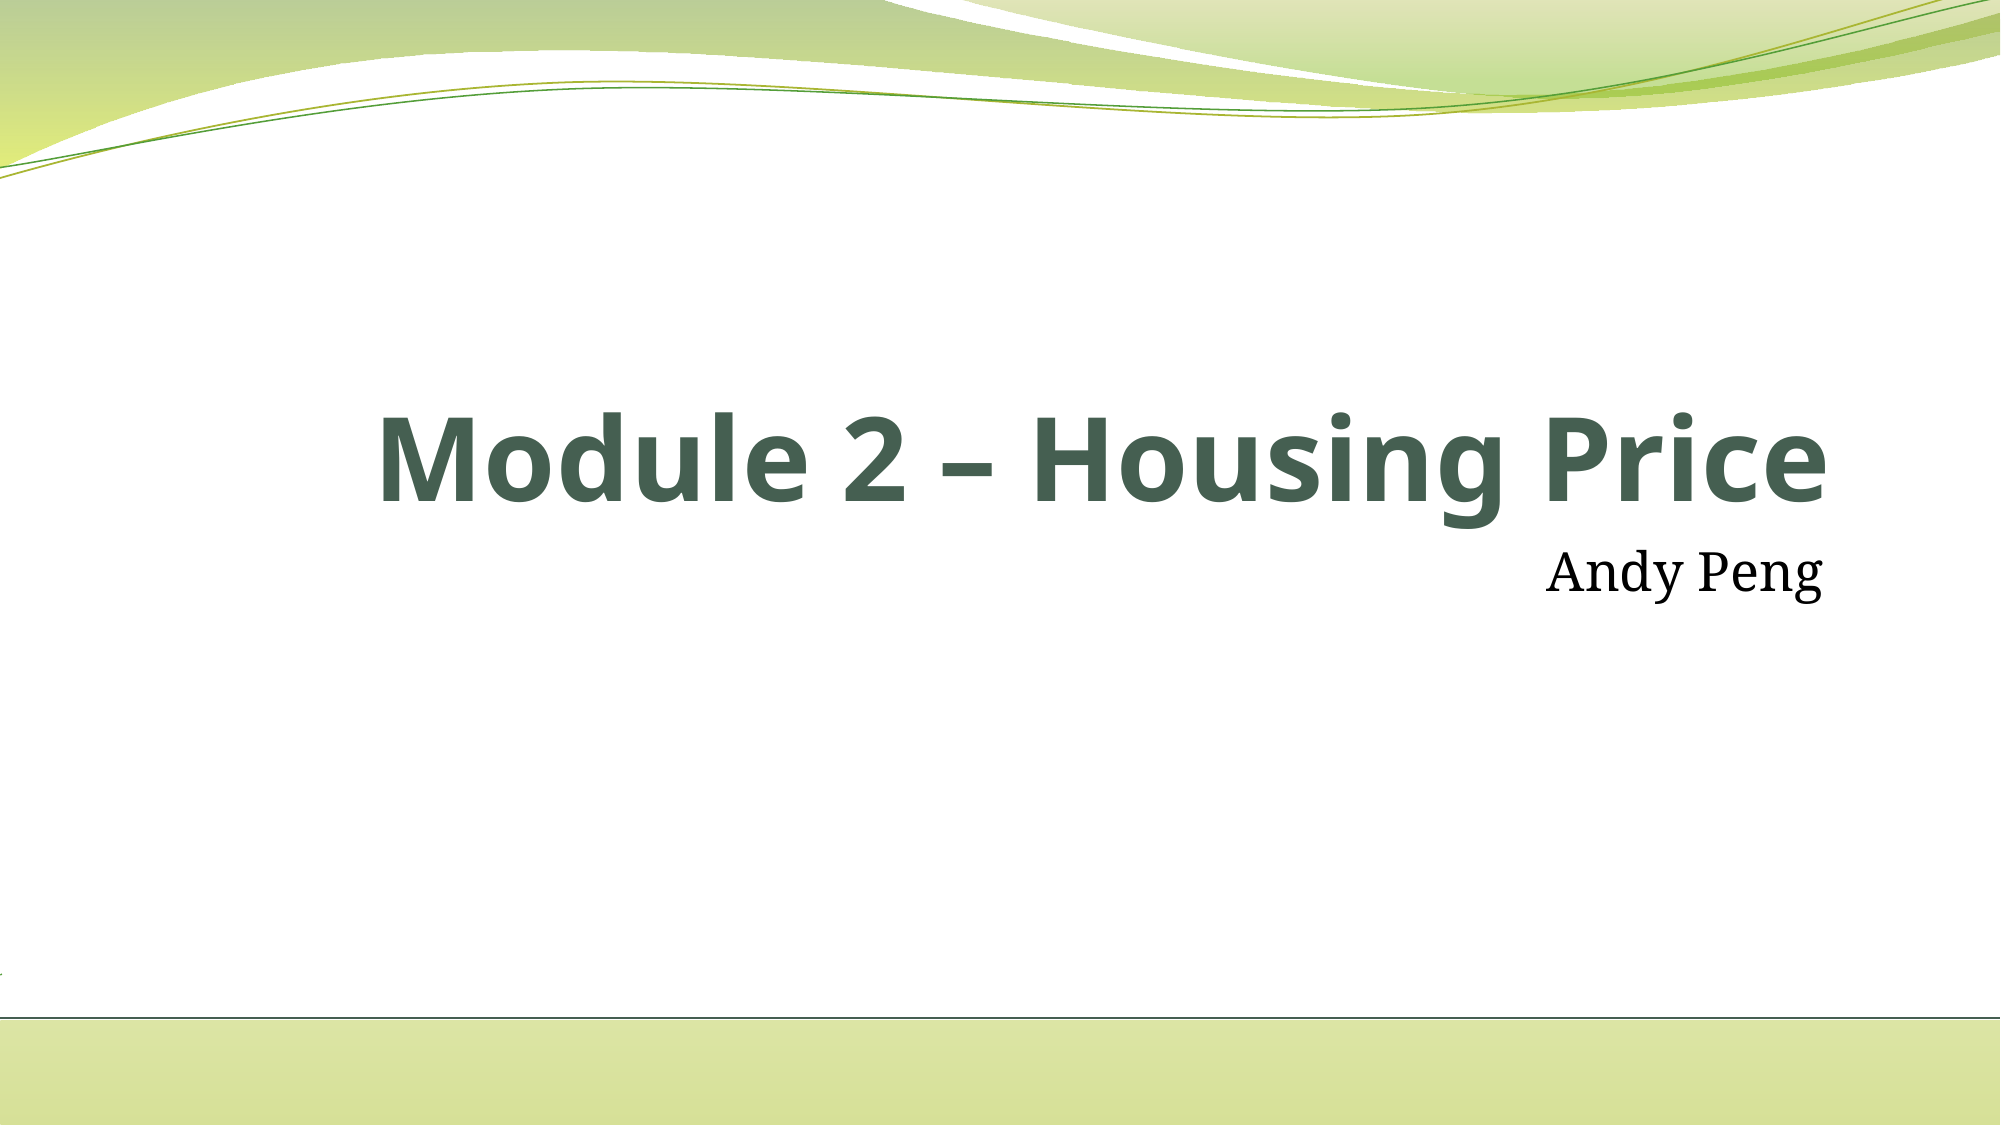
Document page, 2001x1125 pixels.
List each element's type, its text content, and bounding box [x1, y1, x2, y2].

title Module 2 – Housing Price [116, 224, 1834, 525]
subtitle Andy Peng [116, 529, 1835, 818]
